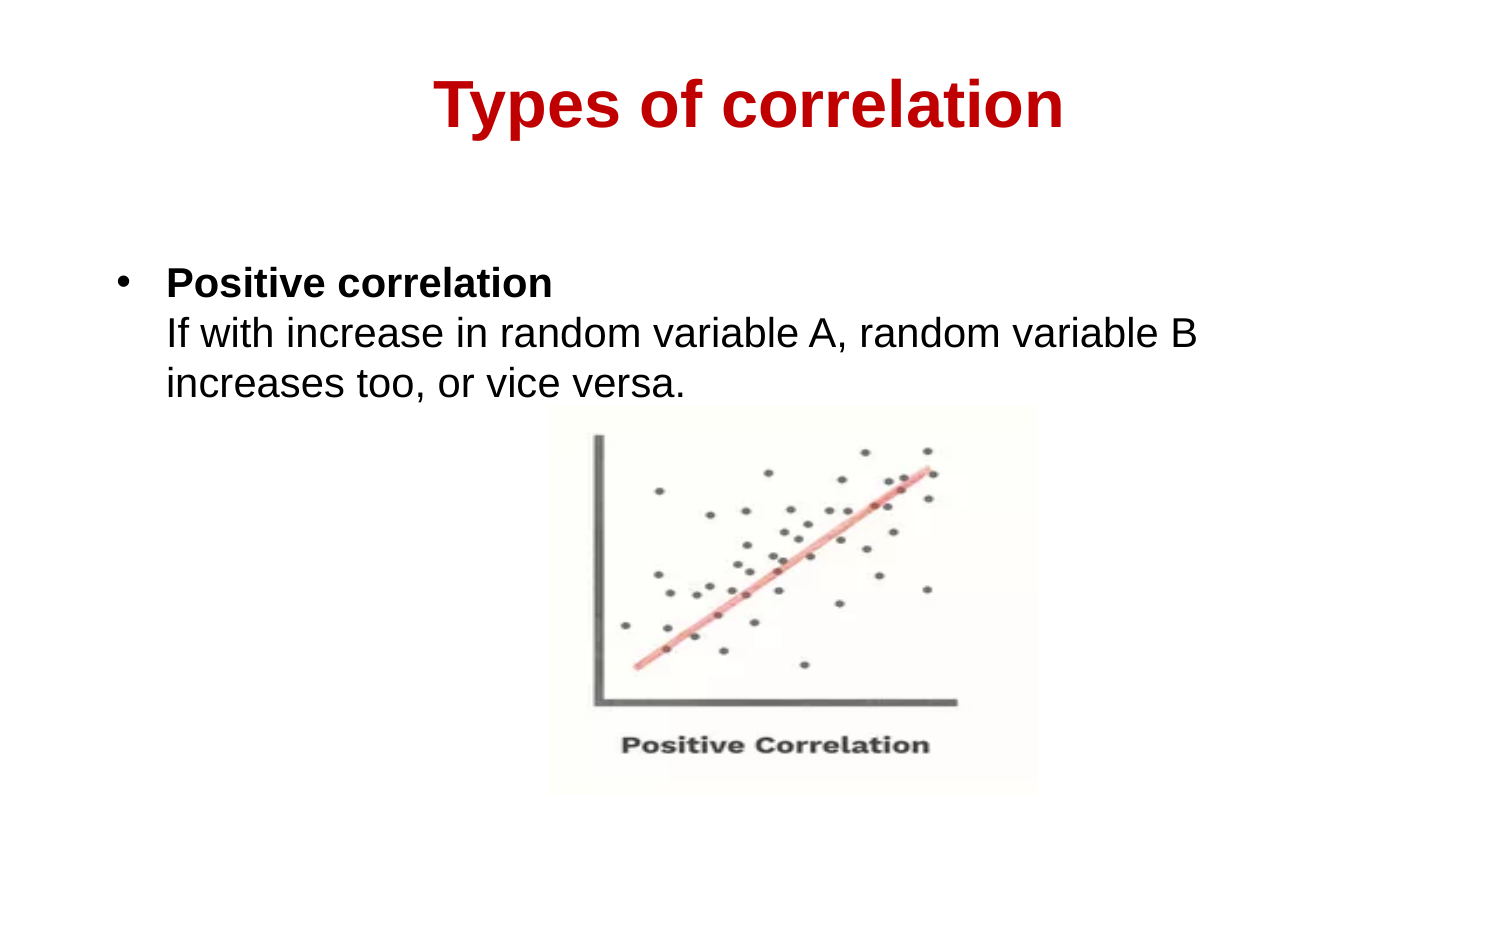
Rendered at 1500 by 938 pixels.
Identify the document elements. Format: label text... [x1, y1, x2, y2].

title Types of correlation [103, 49, 1397, 232]
list Positive correlation If with increase in random variable A, random variable B increases too, or vice versa. [103, 249, 1397, 845]
picture [549, 406, 1038, 794]
